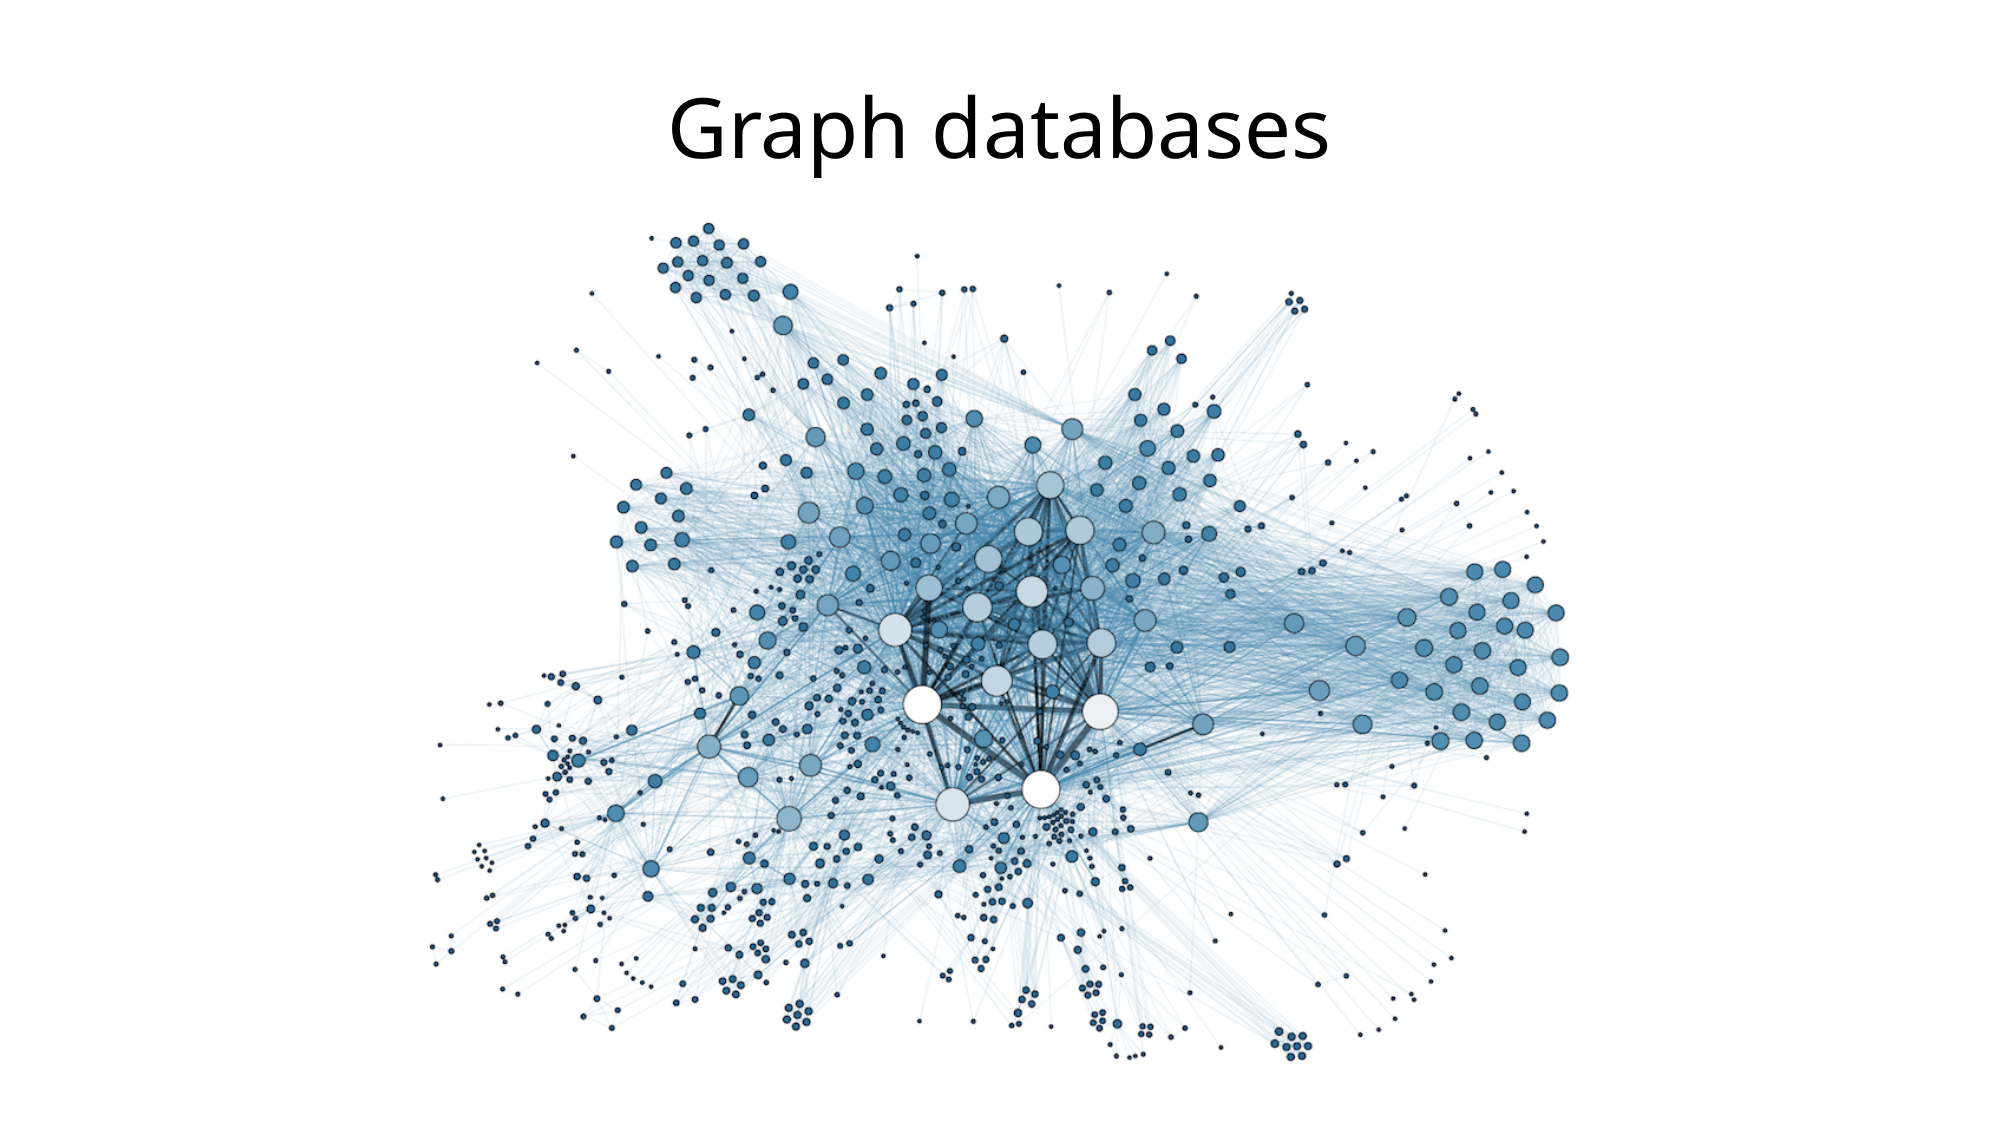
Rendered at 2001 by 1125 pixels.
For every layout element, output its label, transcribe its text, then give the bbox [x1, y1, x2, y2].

title Graph databases [137, 59, 1863, 204]
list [410, 203, 1590, 1082]
